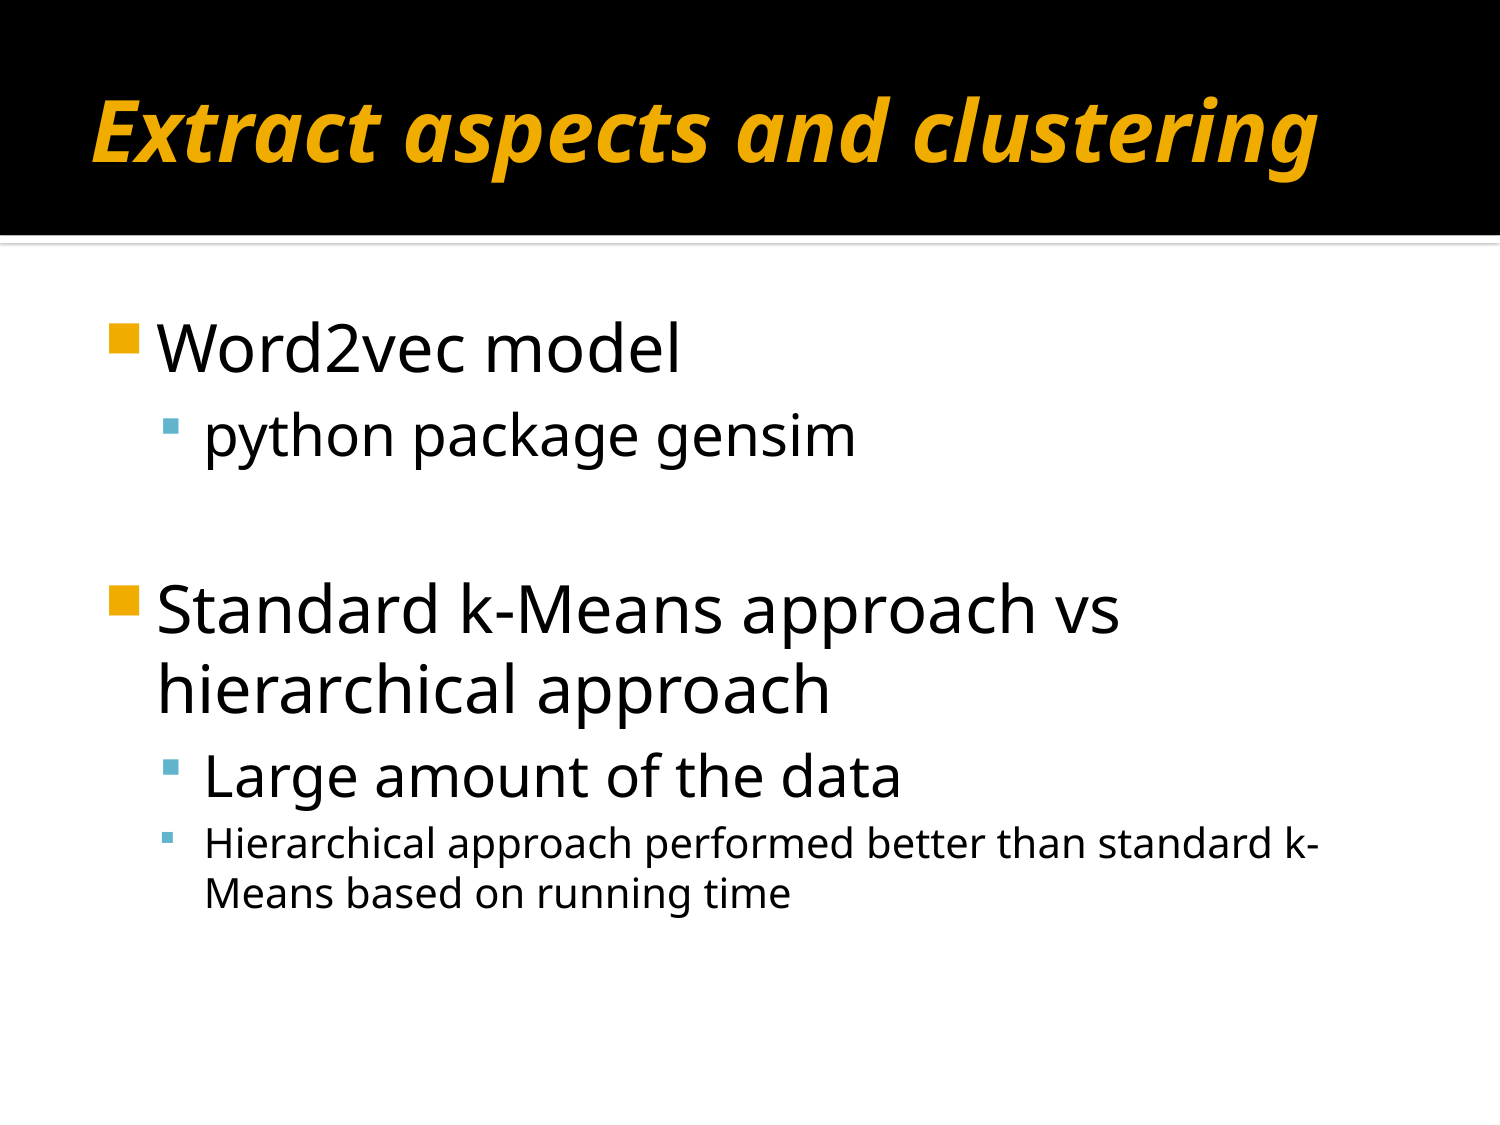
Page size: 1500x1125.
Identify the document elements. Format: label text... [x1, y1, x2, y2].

list Word2vec model python package gensim Standard k-Means approach vs hierarchical approach Large amount of the data Hierarchical approach performed better than standard k-Means based on running time [75, 291, 1425, 1050]
title Extract aspects and clustering [75, 25, 1425, 231]
